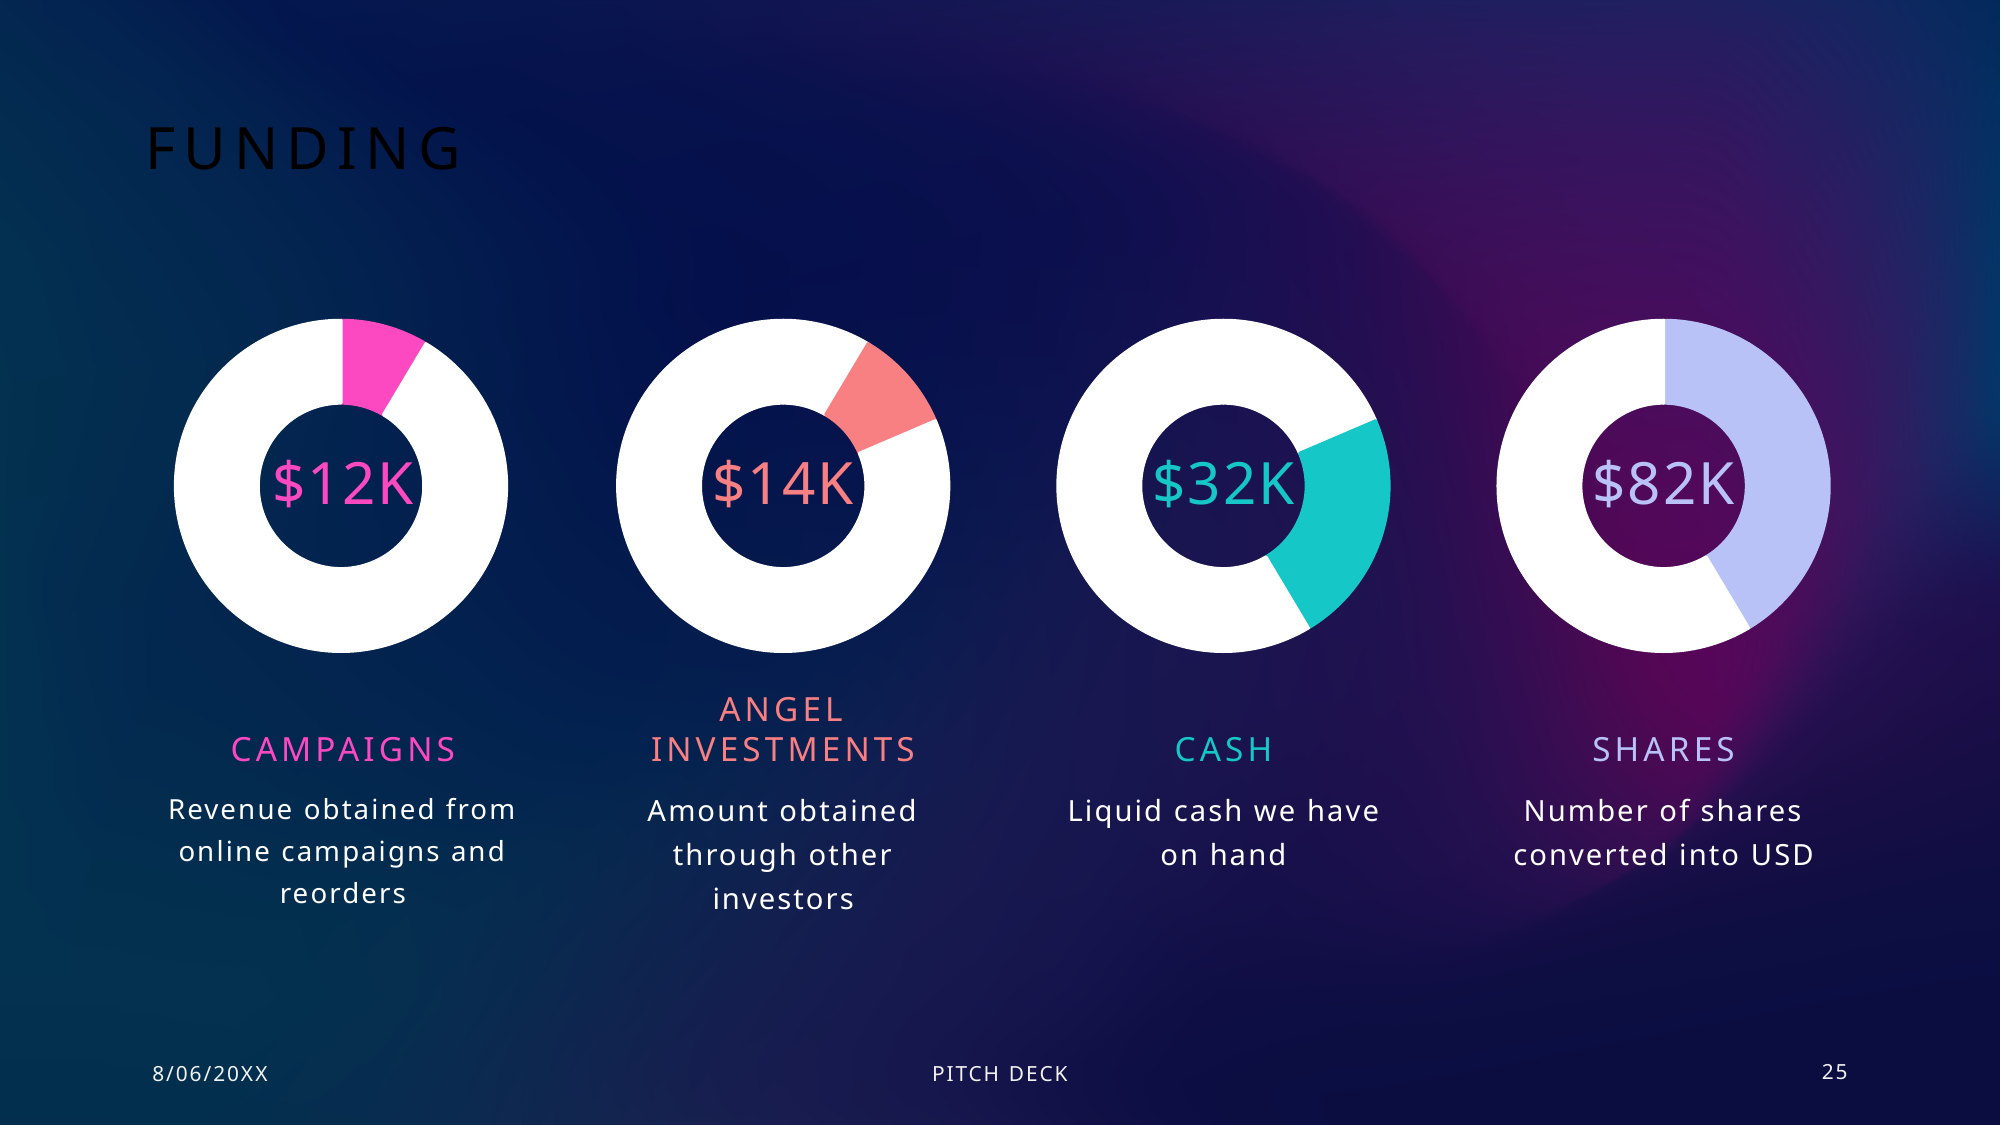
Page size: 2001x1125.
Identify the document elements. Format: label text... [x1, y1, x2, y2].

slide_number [137, 1042, 588, 1103]
list Cash [1028, 674, 1419, 776]
list Angel investments [587, 674, 979, 776]
list Revenue obtained from online campaigns and reorders [147, 776, 539, 918]
list Liquid cash we have on hand​ [1028, 776, 1419, 918]
list Shares [1468, 674, 1860, 776]
list Number of shares converted into USD​ [1468, 776, 1860, 918]
slide_number 25 [1412, 1042, 1863, 1103]
title Funding [130, 117, 929, 178]
footer PITCH DECK [662, 1042, 1338, 1103]
list Amount obtained through other investors​ [587, 776, 979, 918]
chart [82, 313, 1923, 659]
list Campaigns [147, 674, 539, 776]
